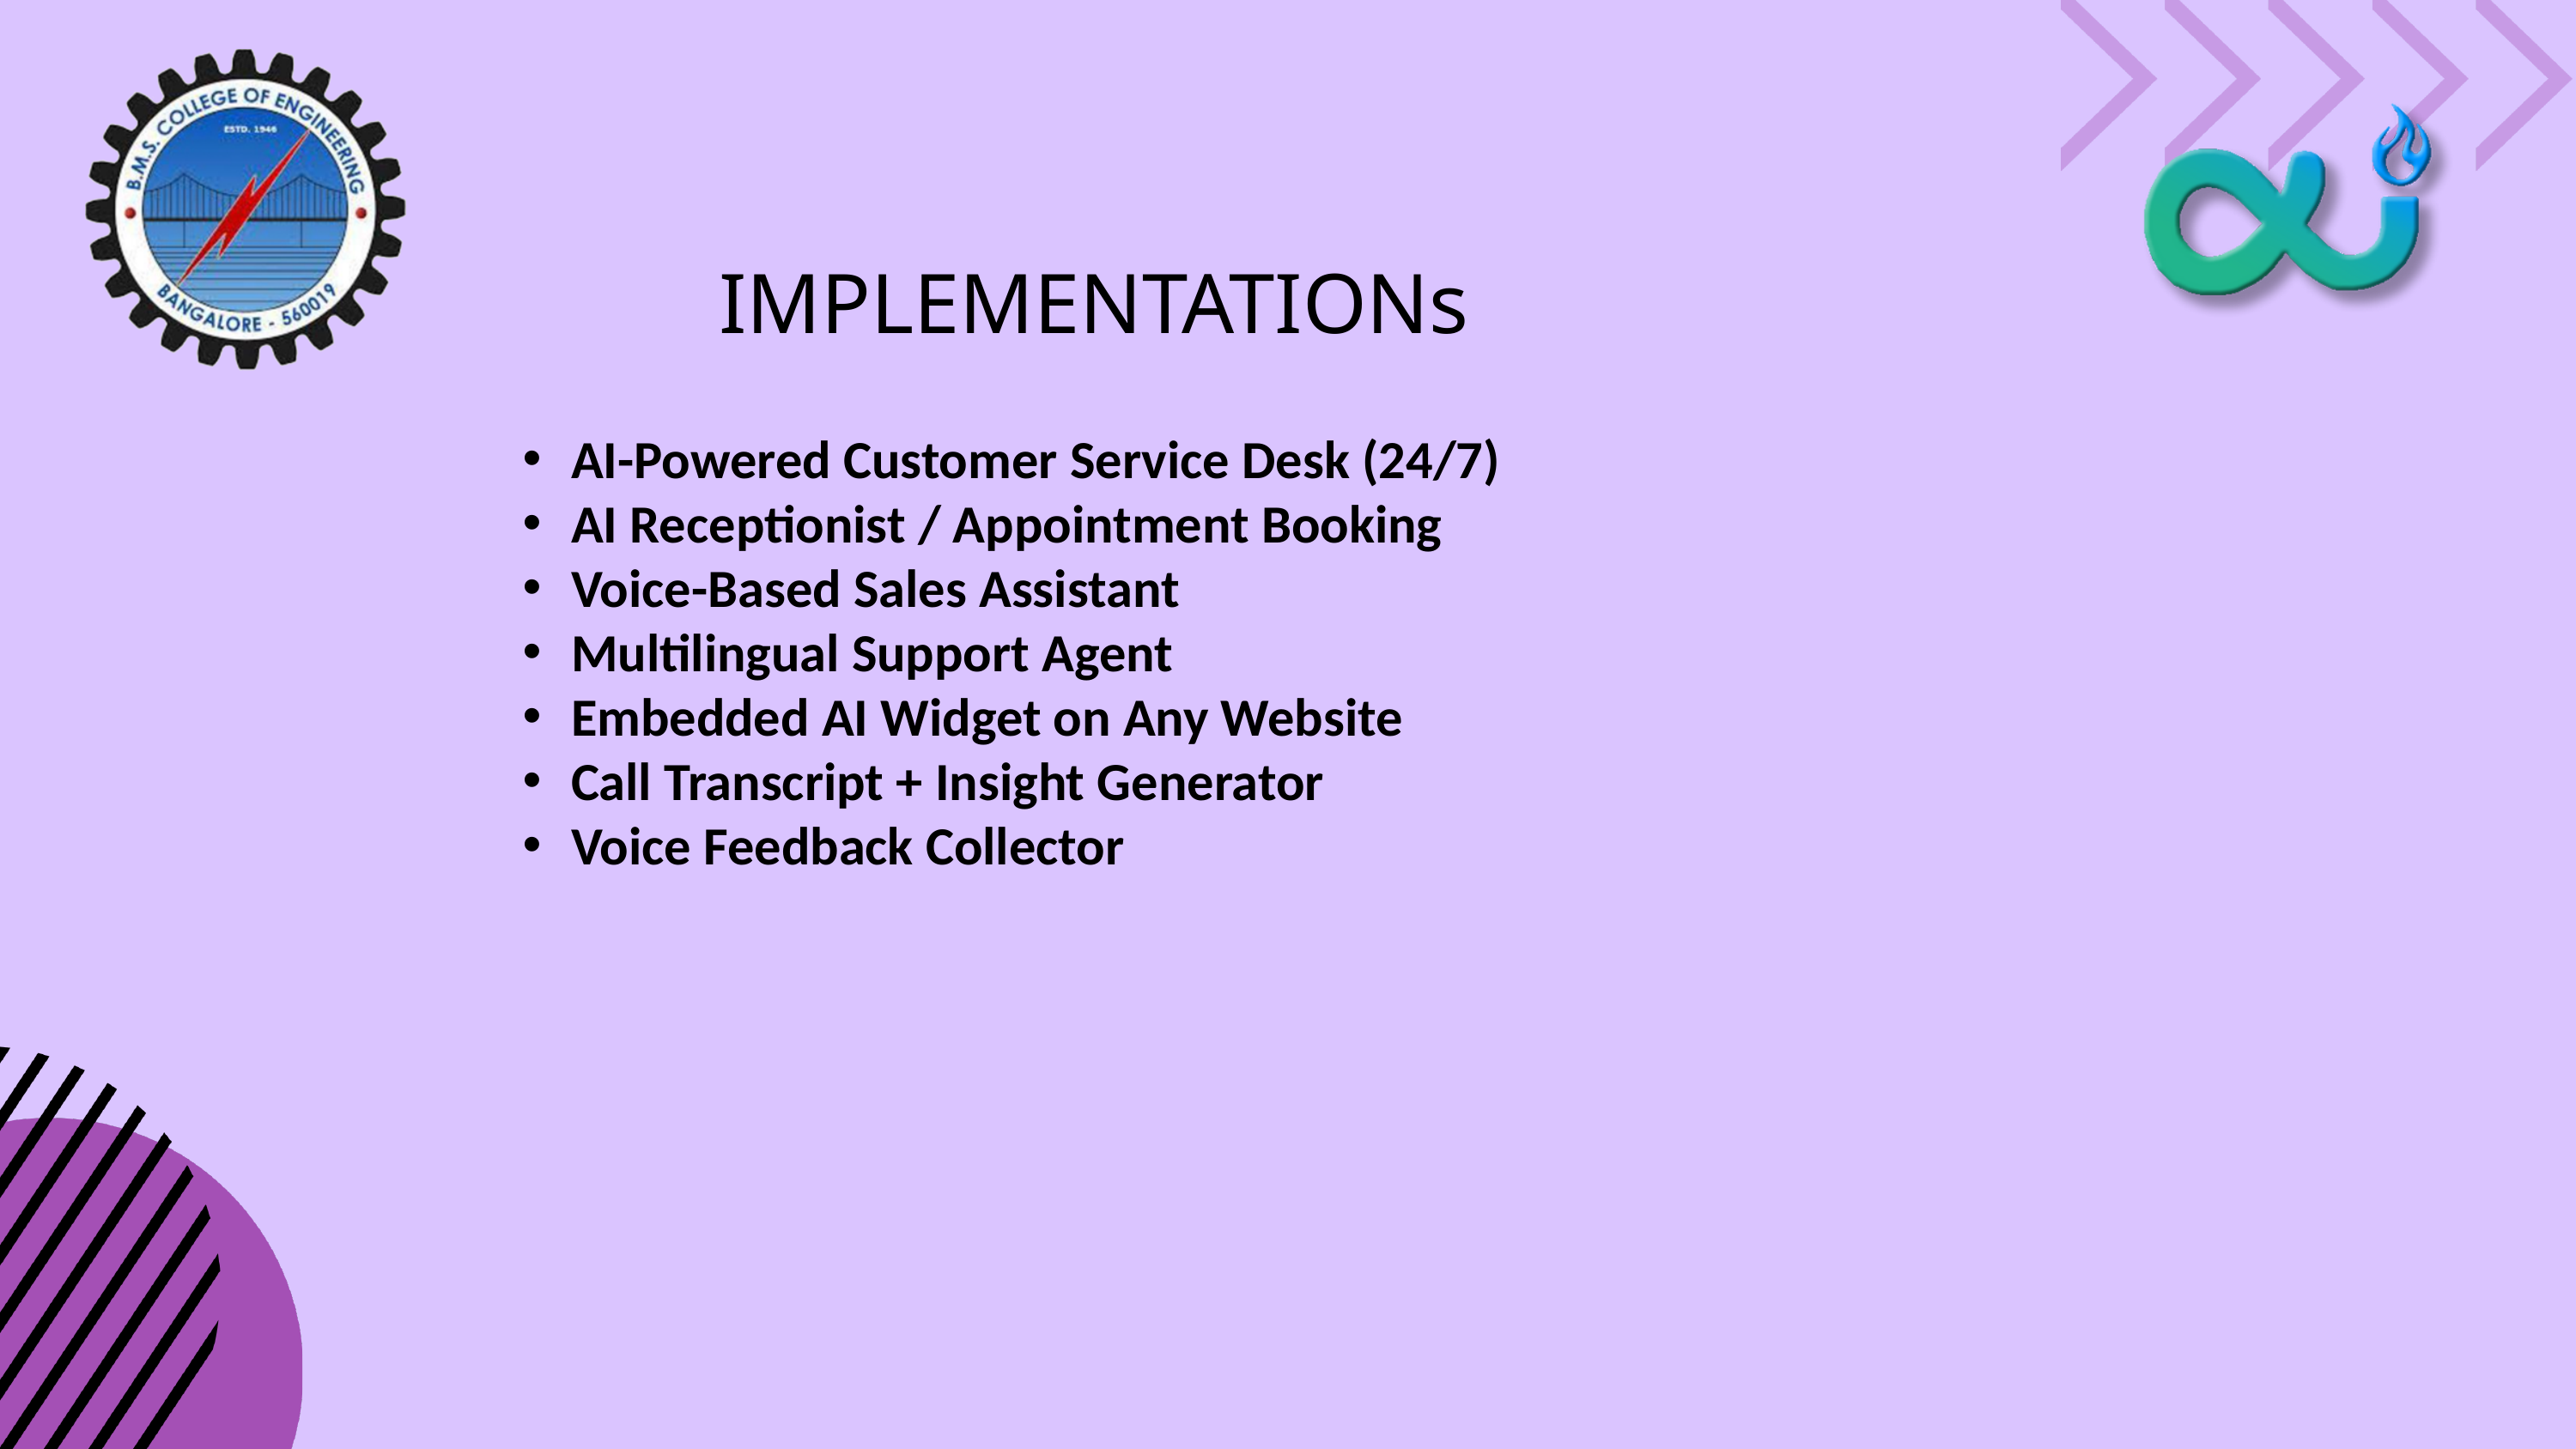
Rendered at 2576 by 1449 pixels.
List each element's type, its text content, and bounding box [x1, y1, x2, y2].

text_box [2134, 98, 2458, 322]
text_box [85, 49, 407, 371]
text_box [2060, 0, 2576, 172]
text_box [0, 1046, 303, 1449]
text_box IMPLEMENTATIONs [558, 234, 1630, 294]
text_box AI-Powered Customer Service Desk (24/7) AI Receptionist / Appointment Booking Voice-Based Sales Assistant Multilingual Support Agent Embedded AI Widget on Any Website Call Transcript + Insight Generator Voice Feedback Collector [522, 294, 1889, 876]
